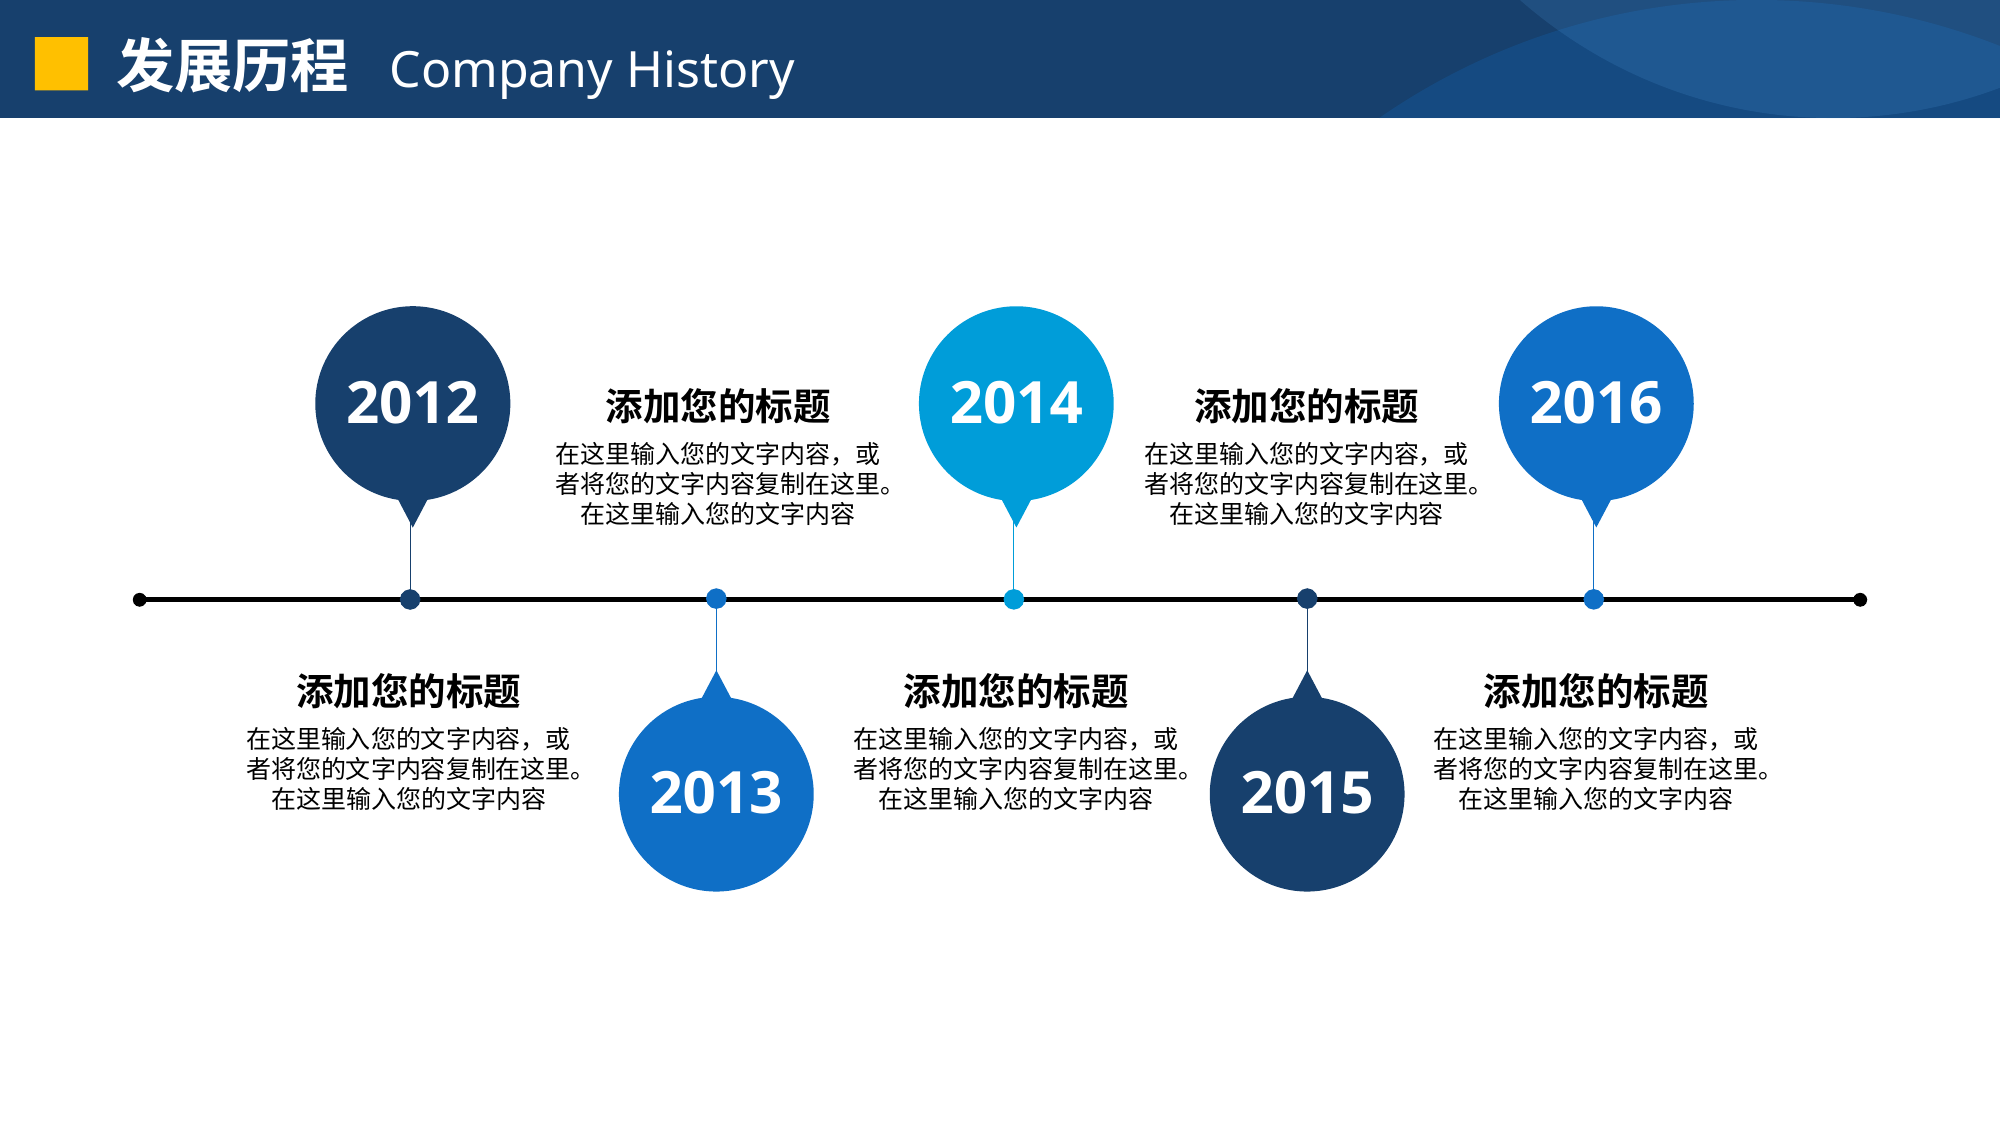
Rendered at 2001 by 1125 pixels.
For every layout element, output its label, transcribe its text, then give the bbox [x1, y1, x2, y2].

text_box 在这里输入您的文字内容，或者将您的文字内容复制在这里。在这里输入您的文字内容 [227, 716, 591, 821]
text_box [1498, 306, 1694, 600]
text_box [918, 306, 1114, 600]
text_box 在这里输入您的文字内容，或者将您的文字内容复制在这里。在这里输入您的文字内容 [1124, 431, 1489, 536]
text_box 添加您的标题 [1455, 660, 1738, 721]
text_box 添加您的标题 [576, 375, 860, 436]
text_box 添加您的标题 [874, 660, 1158, 721]
text_box 在这里输入您的文字内容，或者将您的文字内容复制在这里。在这里输入您的文字内容 [536, 431, 900, 536]
text_box 在这里输入您的文字内容，或者将您的文字内容复制在这里。在这里输入您的文字内容 [834, 716, 1199, 821]
text_box 添加您的标题 [267, 660, 551, 721]
text_box 添加您的标题 [1165, 375, 1449, 436]
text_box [315, 306, 511, 600]
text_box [0, 0, 2000, 119]
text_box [618, 598, 814, 892]
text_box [1209, 598, 1405, 892]
text_box 在这里输入您的文字内容，或者将您的文字内容复制在这里。在这里输入您的文字内容 [1414, 716, 1779, 821]
